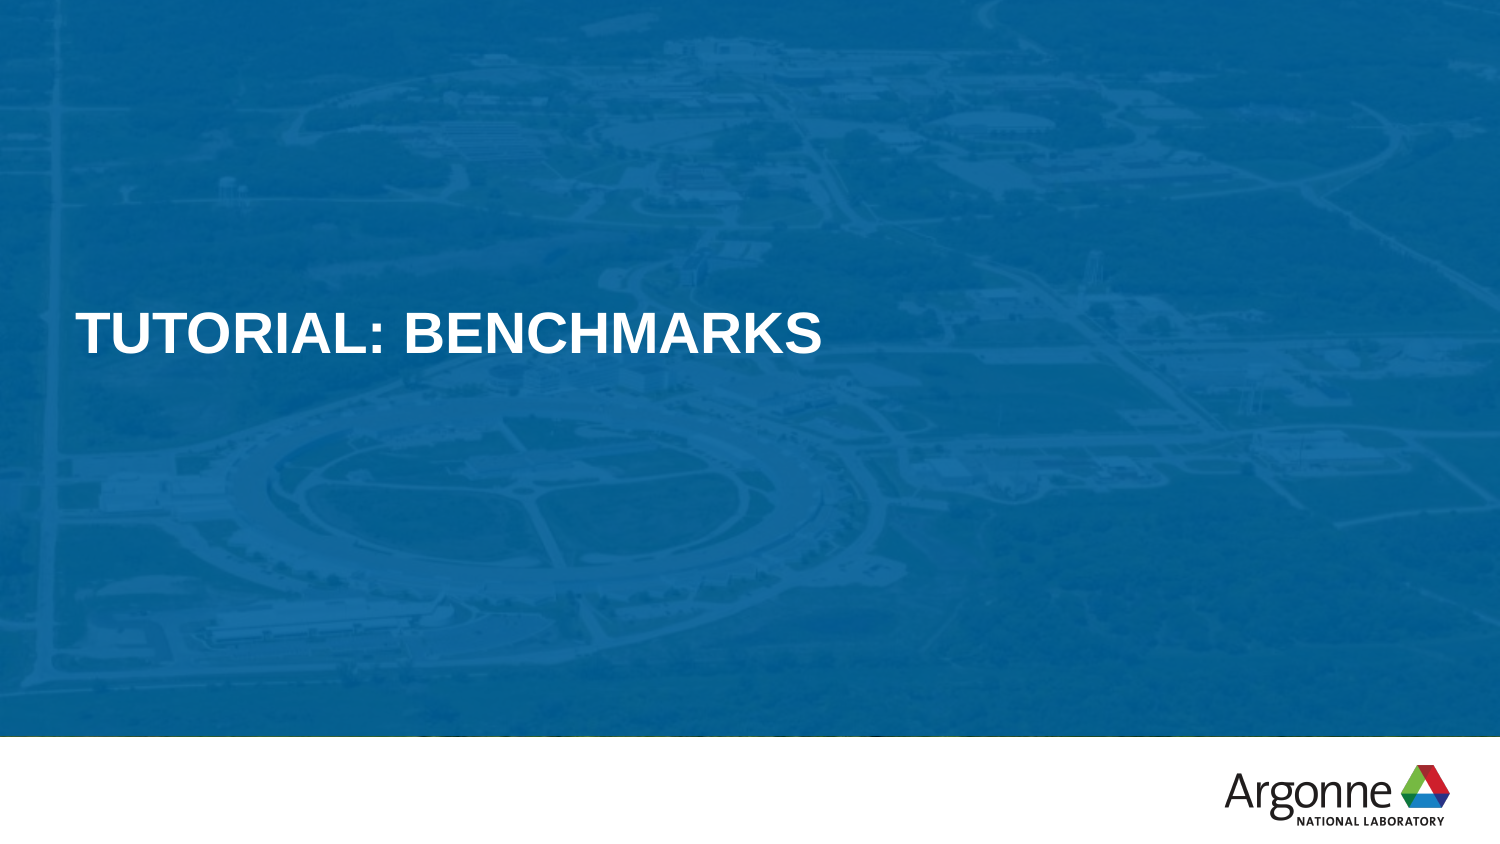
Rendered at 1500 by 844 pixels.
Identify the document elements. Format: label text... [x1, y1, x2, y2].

list TUTORIAL: BENCHMARKS [0, 0, 1500, 737]
picture [1213, 748, 1467, 840]
